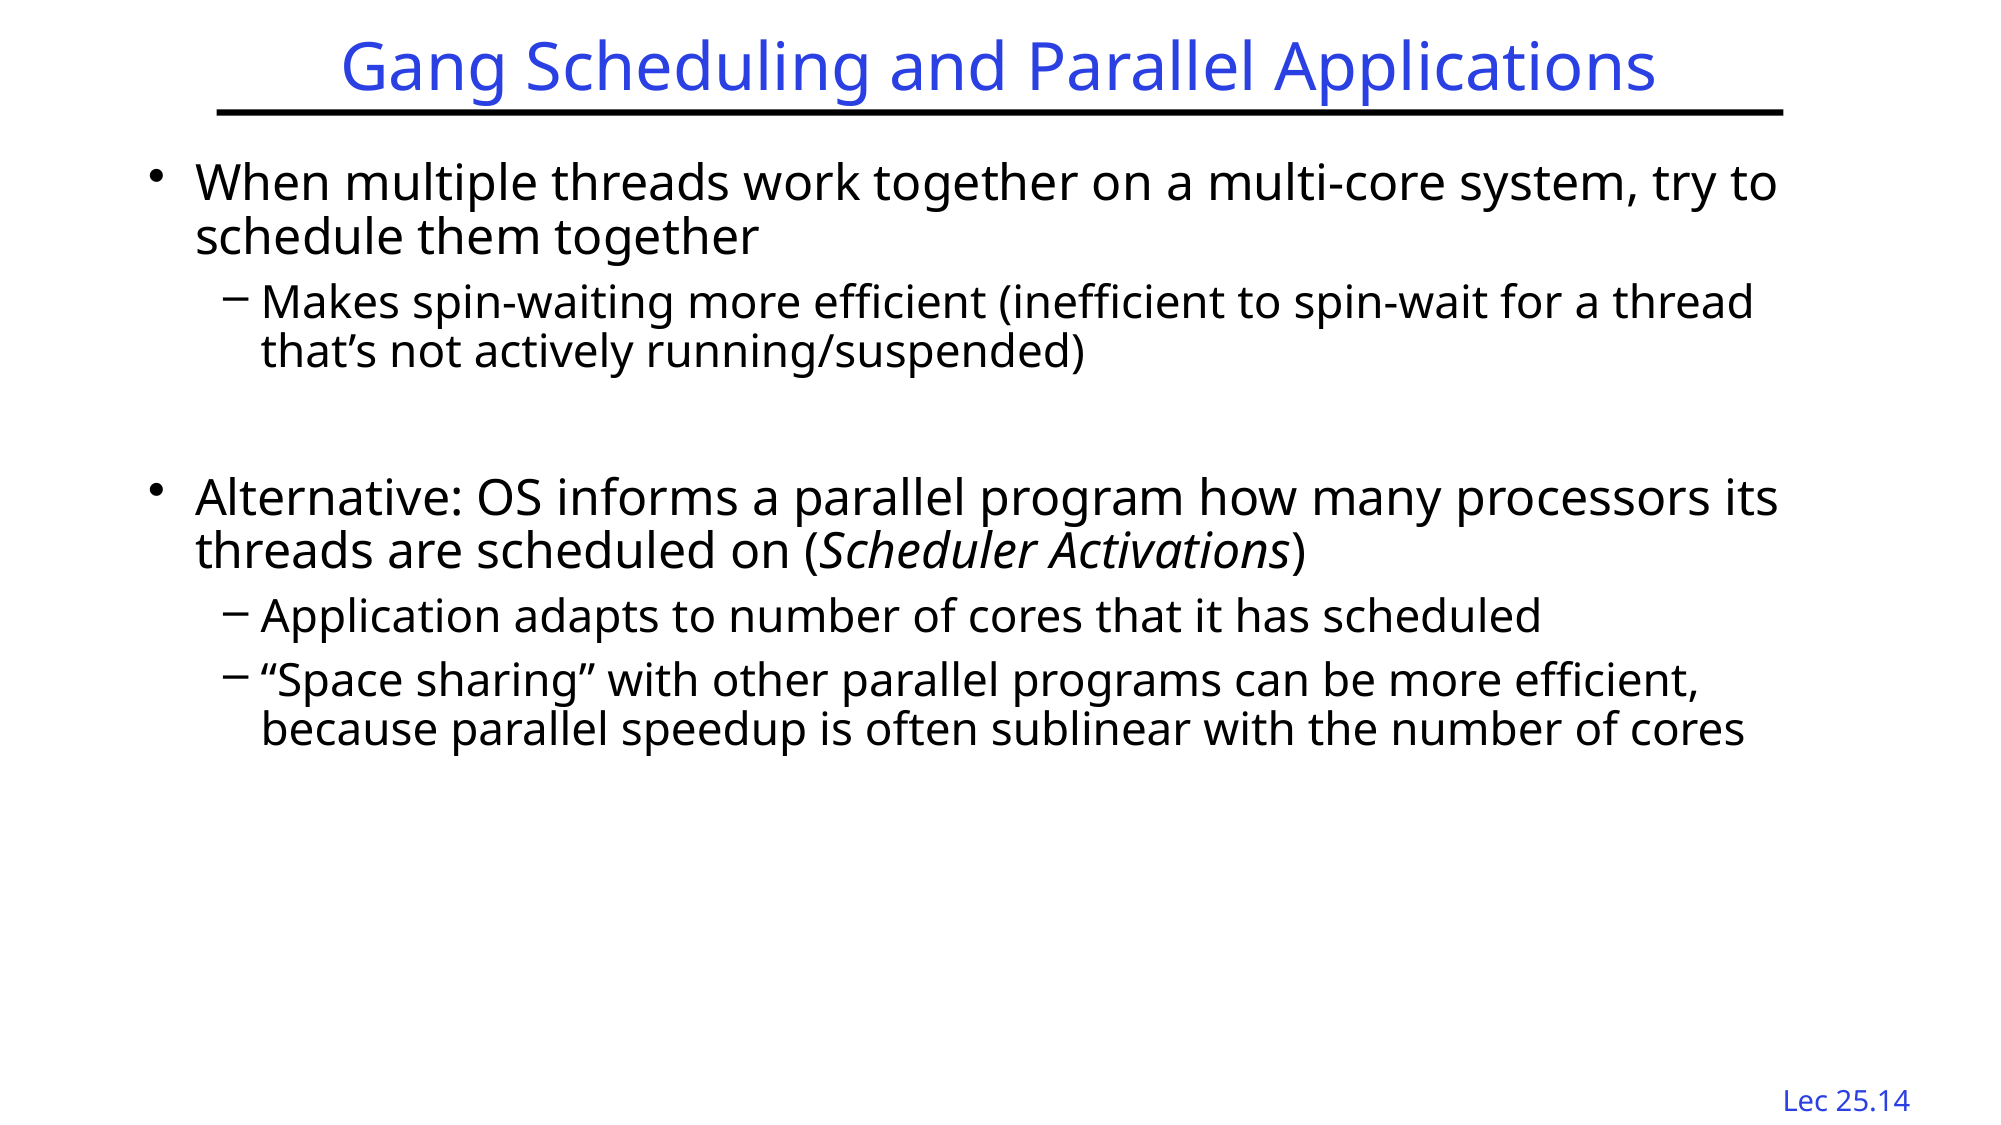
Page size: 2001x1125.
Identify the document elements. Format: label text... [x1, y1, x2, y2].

list When multiple threads work together on a multi-core system, try to schedule them together Makes spin-waiting more efficient (inefficient to spin-wait for a thread that’s not actively running/suspended) Alternative: OS informs a parallel program how many processors its threads are scheduled on (Scheduler Activations) Application adapts to number of cores that it has scheduled “Space sharing” with other parallel programs can be more efficient, because parallel speedup is often sublinear with the number of cores [133, 149, 1867, 988]
title Gang Scheduling and Parallel Applications [216, 24, 1784, 113]
